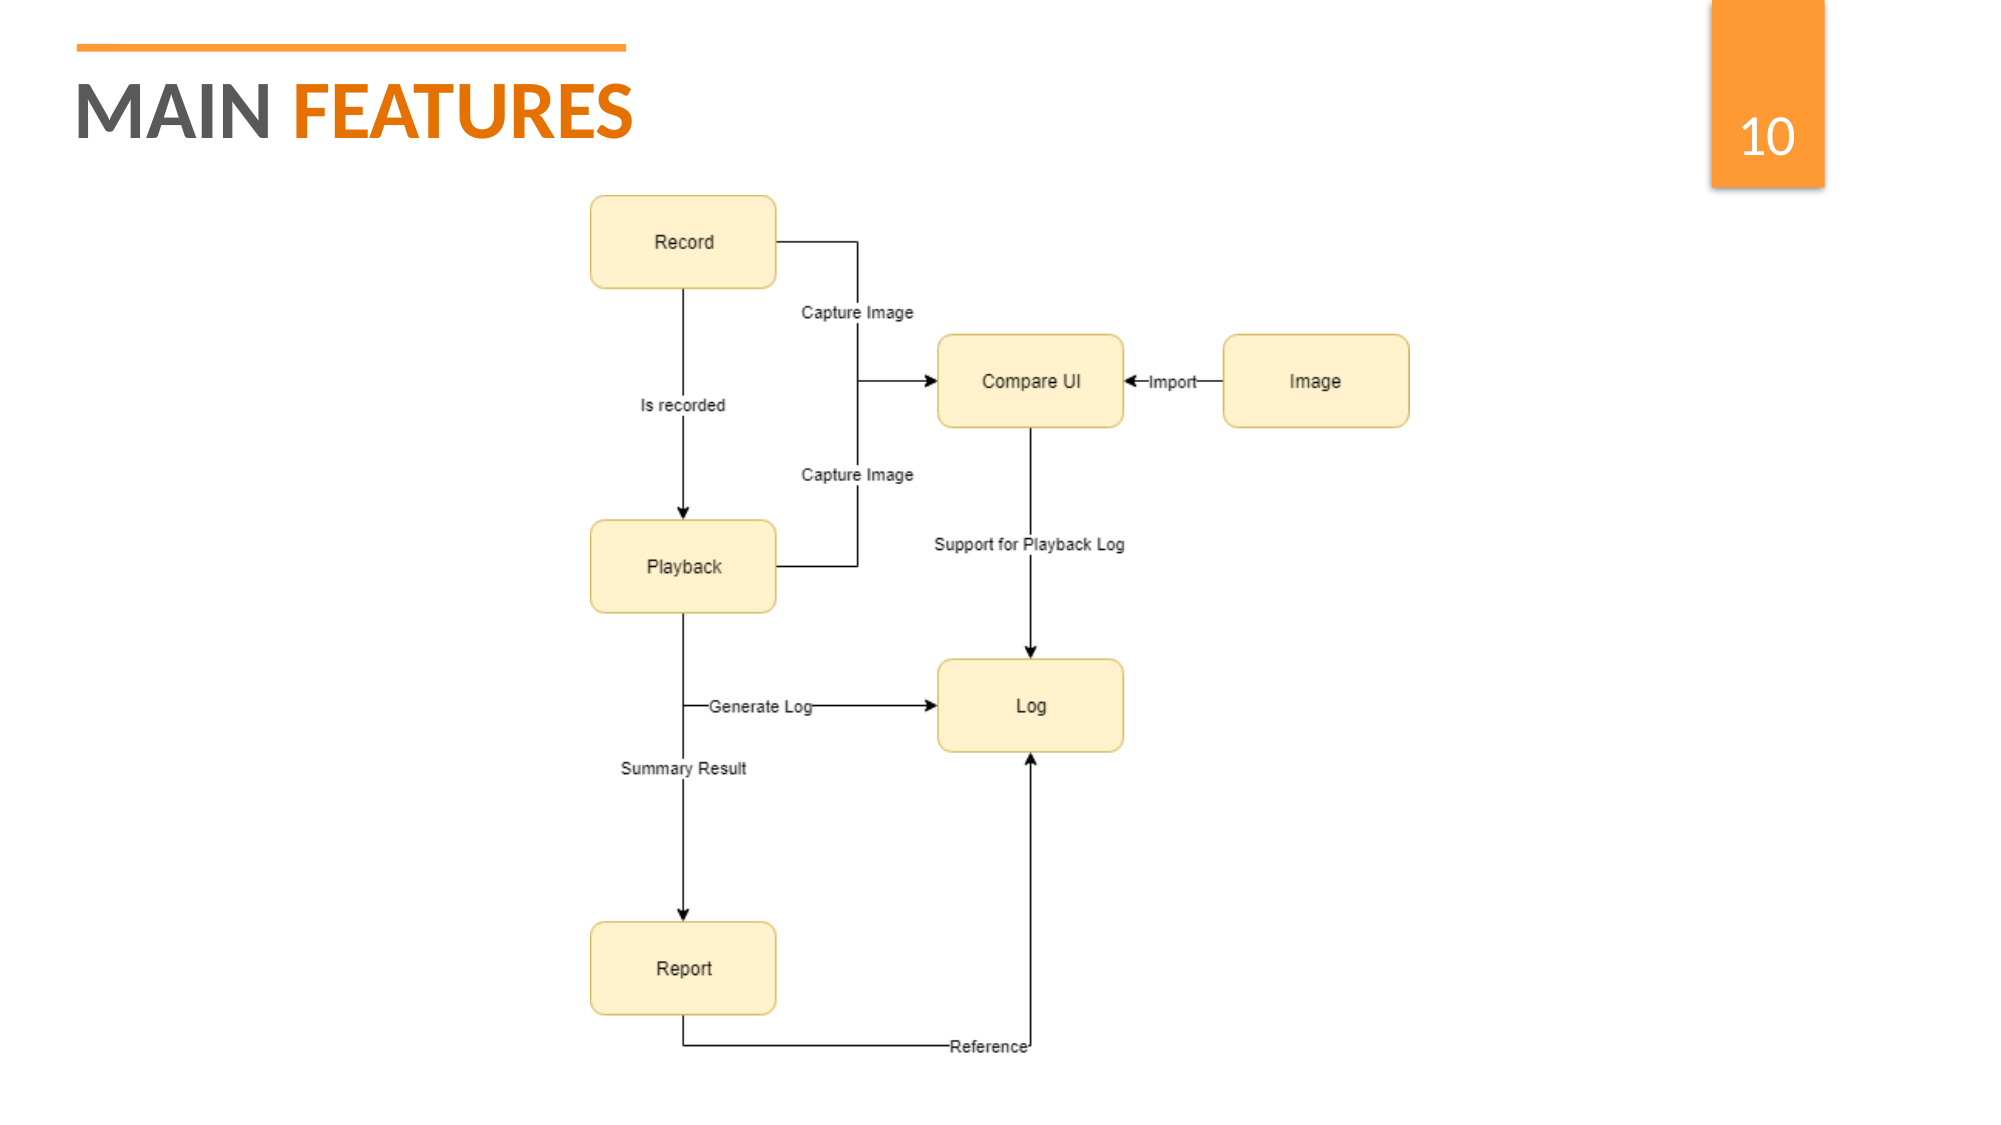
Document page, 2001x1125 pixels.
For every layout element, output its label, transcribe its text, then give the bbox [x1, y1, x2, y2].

text_box MAIN FEATURES [58, 47, 1416, 163]
picture [590, 195, 1410, 1059]
slide_number 10 [1698, 48, 1836, 175]
text_box [75, 42, 628, 47]
